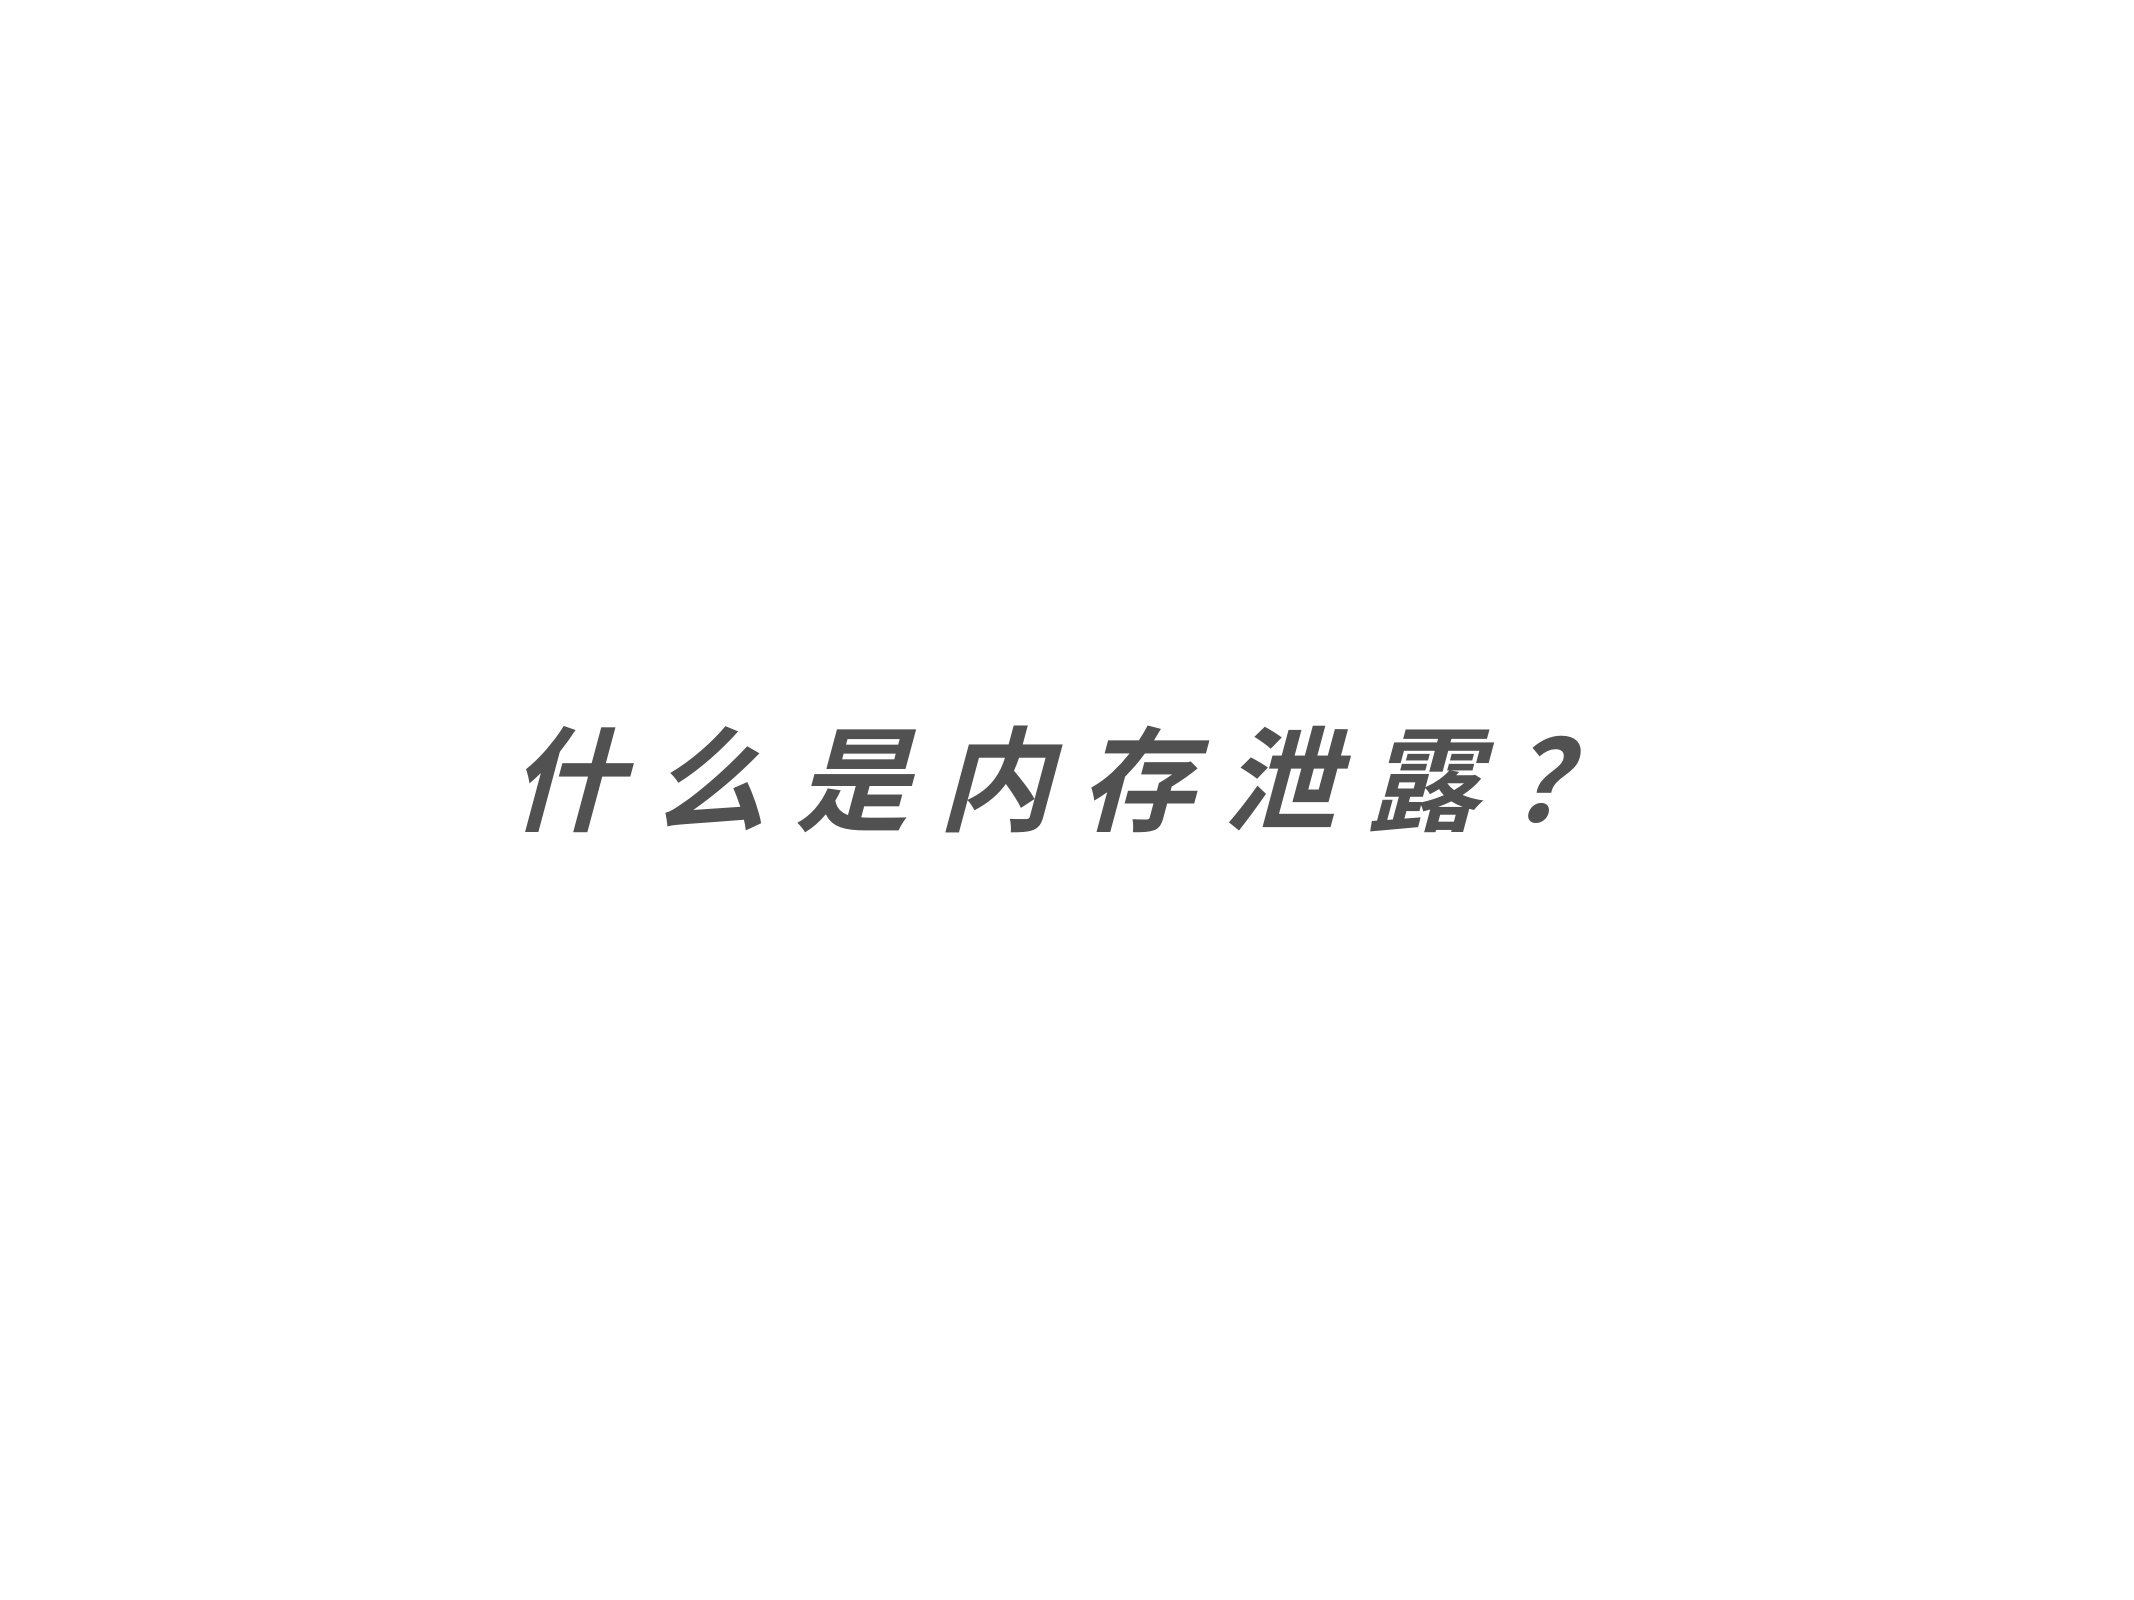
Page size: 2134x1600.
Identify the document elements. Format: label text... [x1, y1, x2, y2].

text_box 什么是内存泄露？ [509, 694, 1624, 906]
